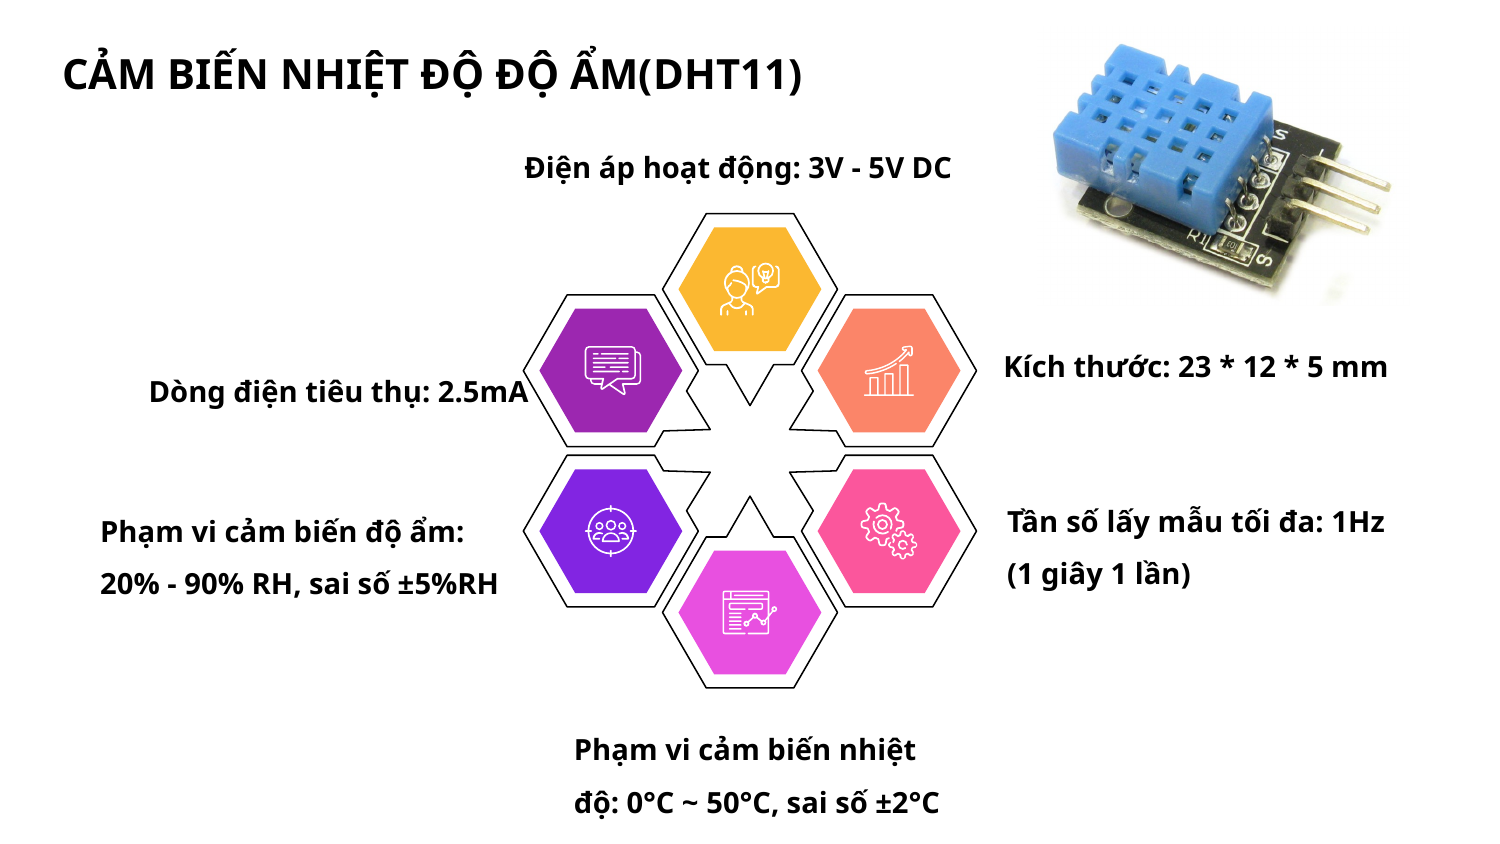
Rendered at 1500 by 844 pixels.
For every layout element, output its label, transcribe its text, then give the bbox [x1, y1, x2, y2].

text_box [789, 454, 977, 608]
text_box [860, 502, 918, 560]
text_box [789, 294, 977, 447]
text_box Dòng điện tiêu thụ: 2.5mA [133, 348, 518, 416]
text_box Phạm vi cảm biến nhiệt độ: 0°C ~ 50°C, sai số ±2°C [559, 706, 968, 827]
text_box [863, 345, 915, 397]
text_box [523, 454, 711, 608]
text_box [662, 213, 838, 406]
text_box Điện áp hoạt động: 3V - 5V DC [509, 142, 968, 192]
text_box CẢM BIẾN NHIỆT ĐỘ ĐỘ ẨM(DHT11) [47, 40, 818, 106]
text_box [662, 495, 838, 689]
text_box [584, 504, 638, 558]
text_box Phạm vi cảm biến độ ẩm: 20% - 90% RH, sai số ±5%RH [85, 488, 518, 609]
text_box Kích thước: 23 * 12 * 5 mm [988, 323, 1404, 391]
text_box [722, 590, 778, 635]
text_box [719, 262, 780, 316]
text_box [523, 294, 711, 447]
text_box Tần số lấy mẫu tối đa: 1Hz (1 giây 1 lần) [992, 478, 1401, 598]
picture [1037, 26, 1411, 306]
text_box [584, 345, 642, 396]
